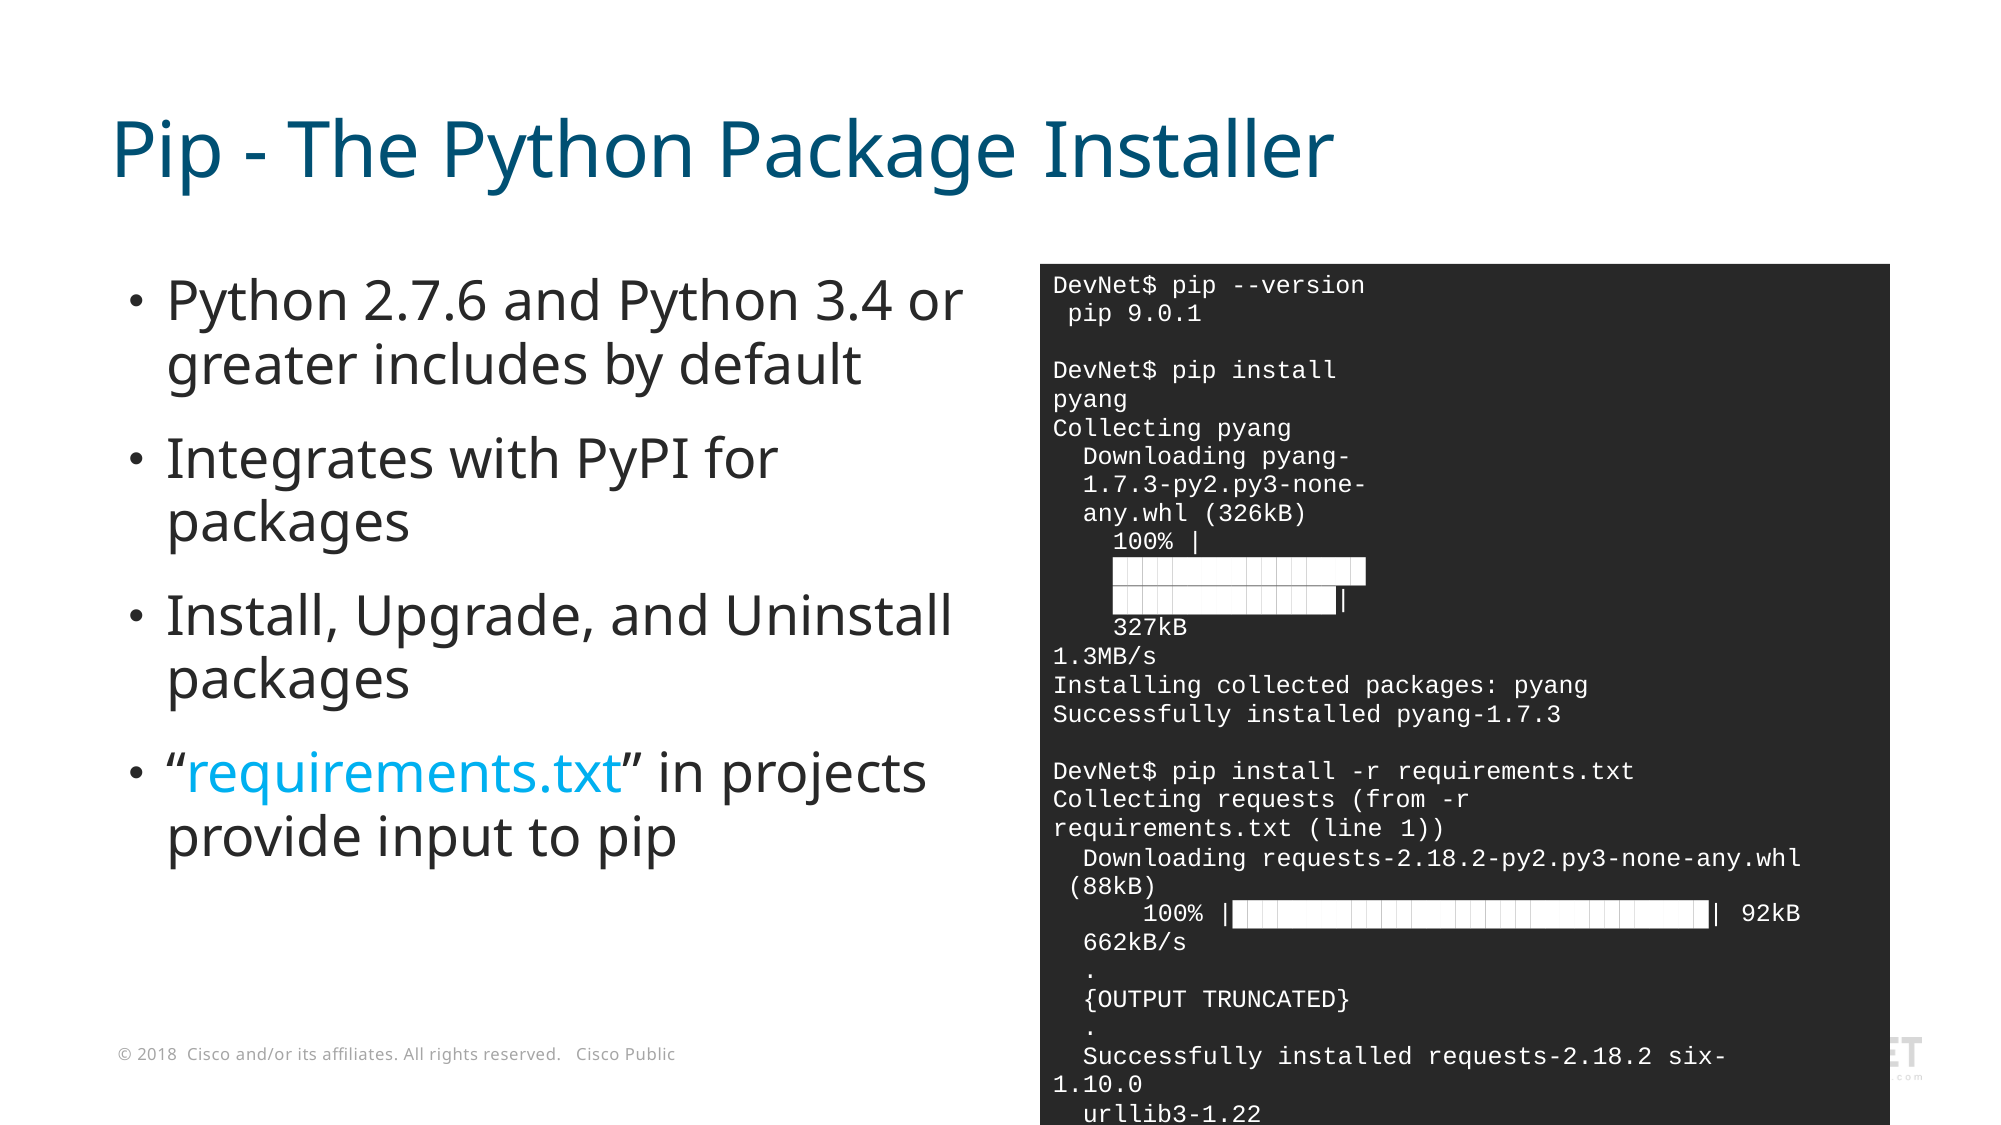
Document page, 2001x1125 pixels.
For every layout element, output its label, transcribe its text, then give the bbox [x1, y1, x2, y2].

title Pip - The Python Package Installer [95, 74, 1922, 235]
list Python 2.7.6 and Python 3.4 or greater includes by default Integrates with PyPI for packages Install, Upgrade, and Uninstall packages “requirements.txt” in projects provide input to pip [101, 262, 1000, 1005]
text_box DevNet$ pip --version pip 9.0.1 DevNet$ pip install pyang Collecting pyang Downloading pyang-1.7.3-py2.py3-none-any.whl (326kB) 100% |████████████████████████████████| 327kB 1.3MB/s Installing collected packages: pyang Successfully installed pyang-1.7.3 DevNet$ pip install -r requirements.txt Collecting requests (from -r requirements.txt (line 1)) Downloading requests-2.18.2-py2.py3-none-any.whl (88kB) 100% |████████████████████████████████| 92kB 662kB/s . {OUTPUT TRUNCATED} . Successfully installed requests-2.18.2 six-1.10.0 urllib3-1.22 [1040, 263, 1890, 1125]
